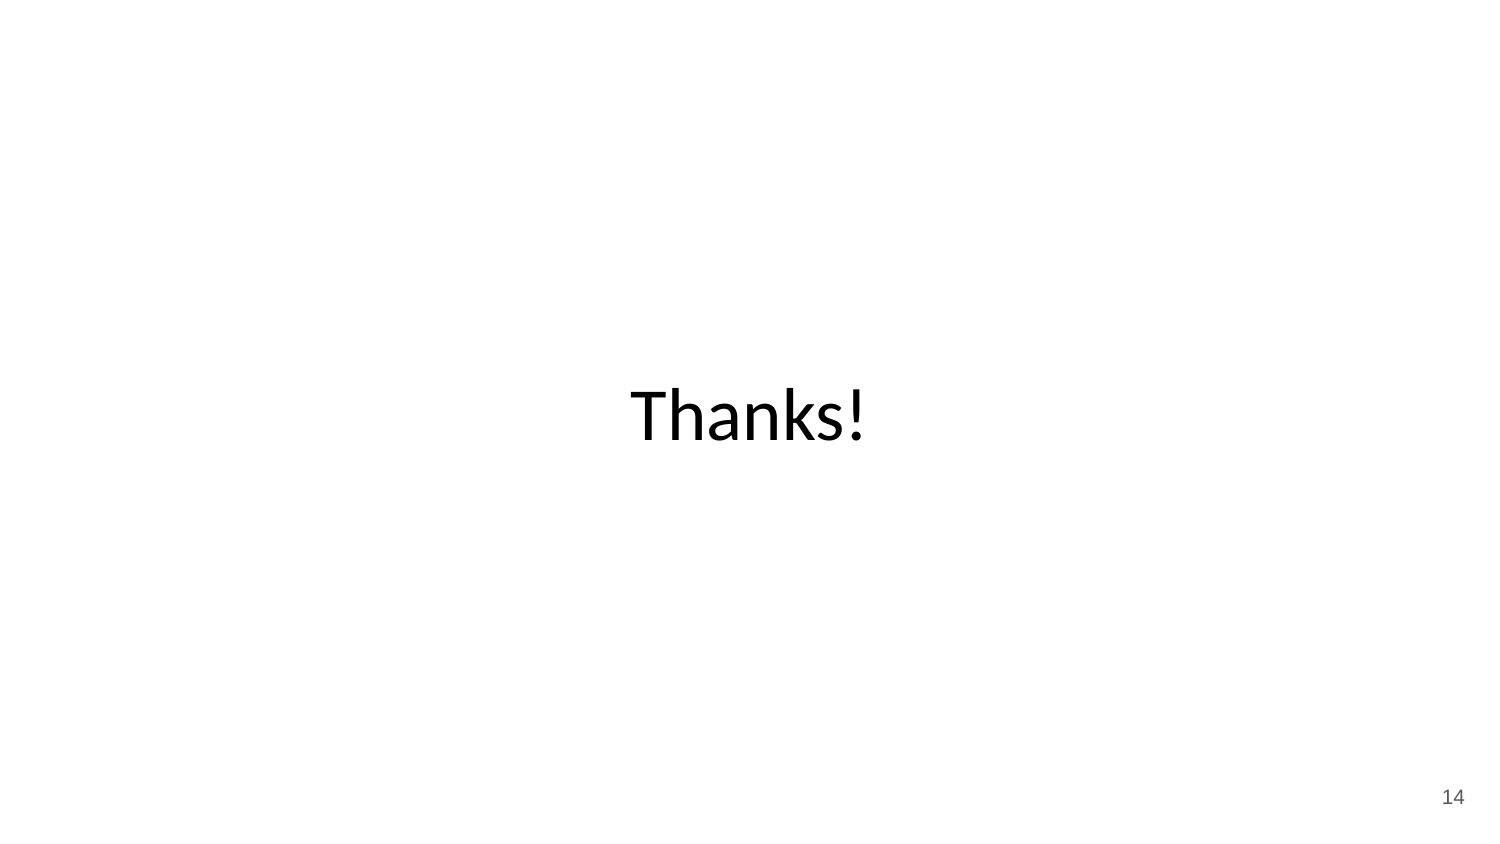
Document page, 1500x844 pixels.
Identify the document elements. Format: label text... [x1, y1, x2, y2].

slide_number ‹#› [1389, 764, 1480, 830]
title Thanks! [51, 352, 1449, 491]
